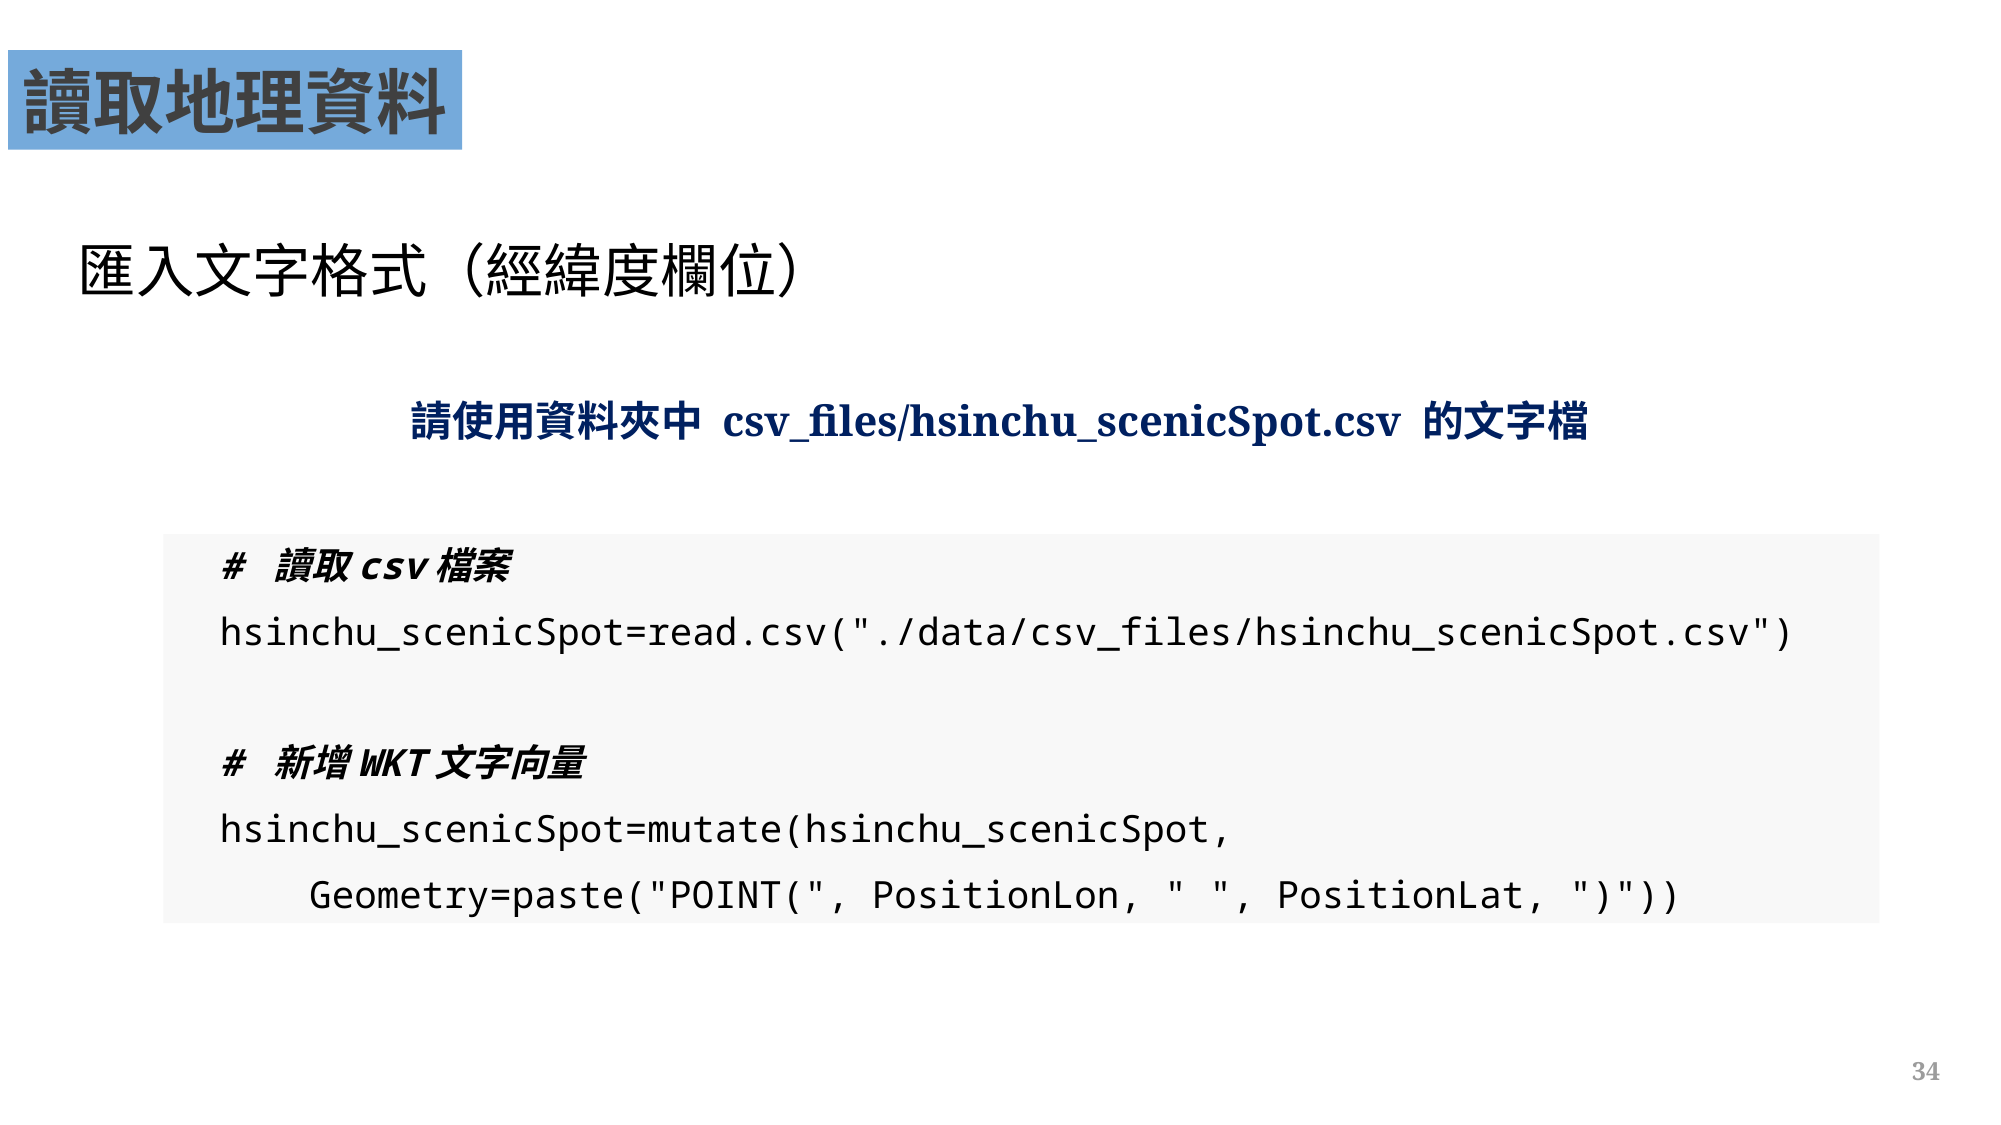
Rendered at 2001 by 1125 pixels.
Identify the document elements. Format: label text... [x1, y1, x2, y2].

text_box 匯入文字格式（經緯度欄位） [63, 226, 851, 311]
text_box # 讀取csv檔案 hsinchu_scenicSpot=read.csv("./data/csv_files/hsinchu_scenicSpot.csv") # 新增WKT文字向量 hsinchu_scenicSpot=mutate(hsinchu_scenicSpot, Geometry=paste("POINT(", PositionLon, " ", PositionLat, ")")) [163, 534, 1880, 924]
slide_number 34 [1505, 1042, 1955, 1103]
text_box 讀取地理資料 [8, 50, 463, 150]
text_box 請使用資料夾中 csv_files/hsinchu_scenicSpot.csv 的文字檔 [395, 387, 1604, 453]
